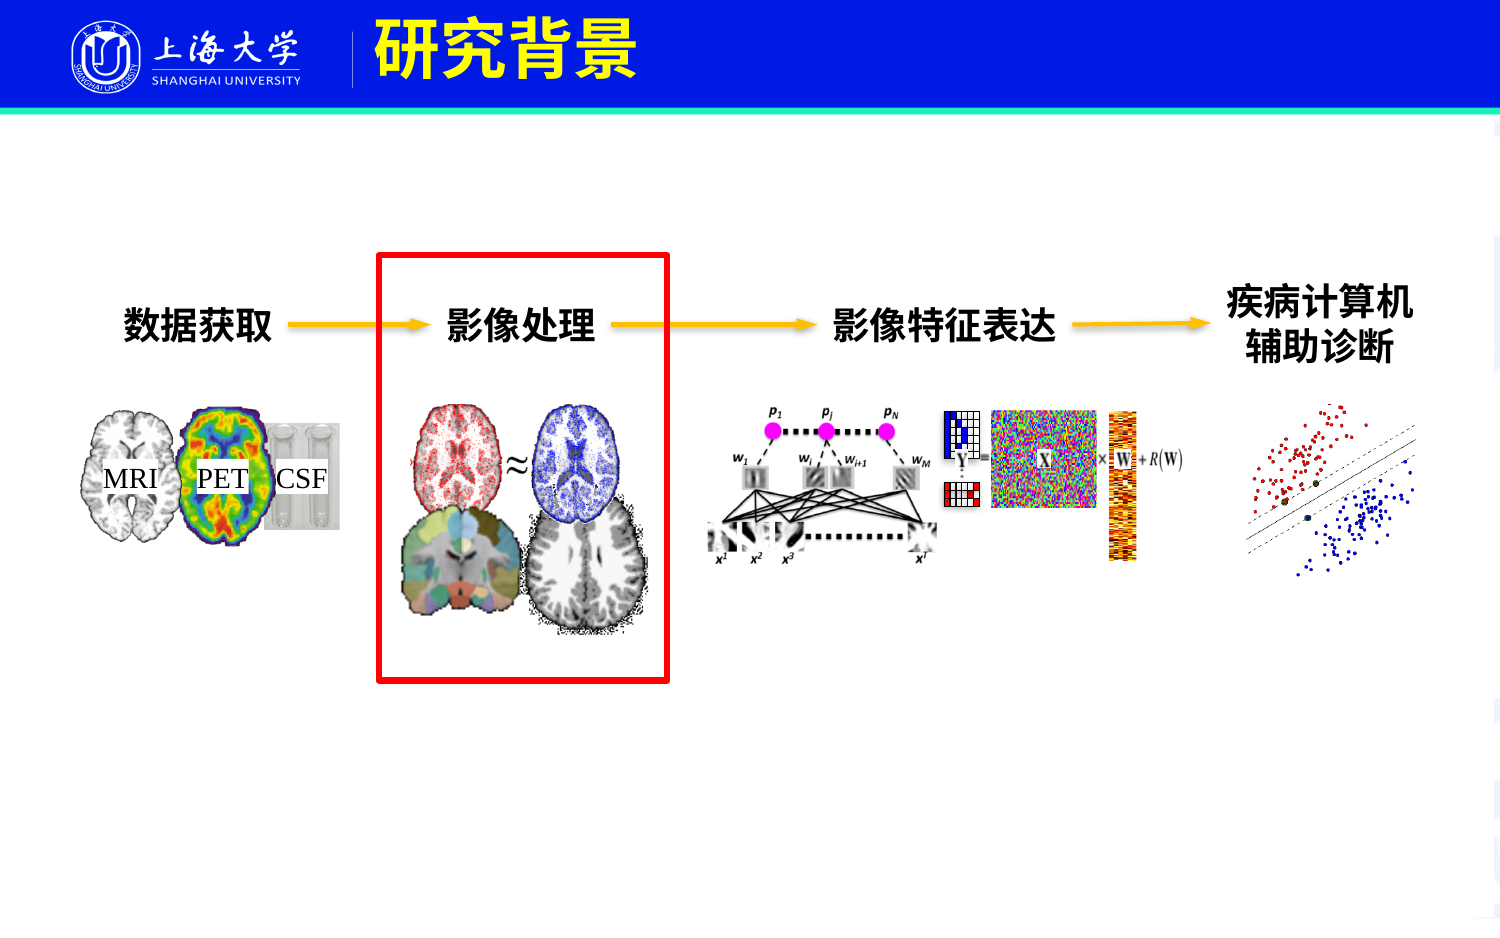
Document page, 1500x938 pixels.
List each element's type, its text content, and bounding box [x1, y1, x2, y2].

text_box [378, 672, 668, 681]
title 研究背景 [360, 33, 1483, 202]
picture [0, 1, 1500, 938]
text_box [37, 265, 1463, 664]
text_box [378, 255, 668, 264]
